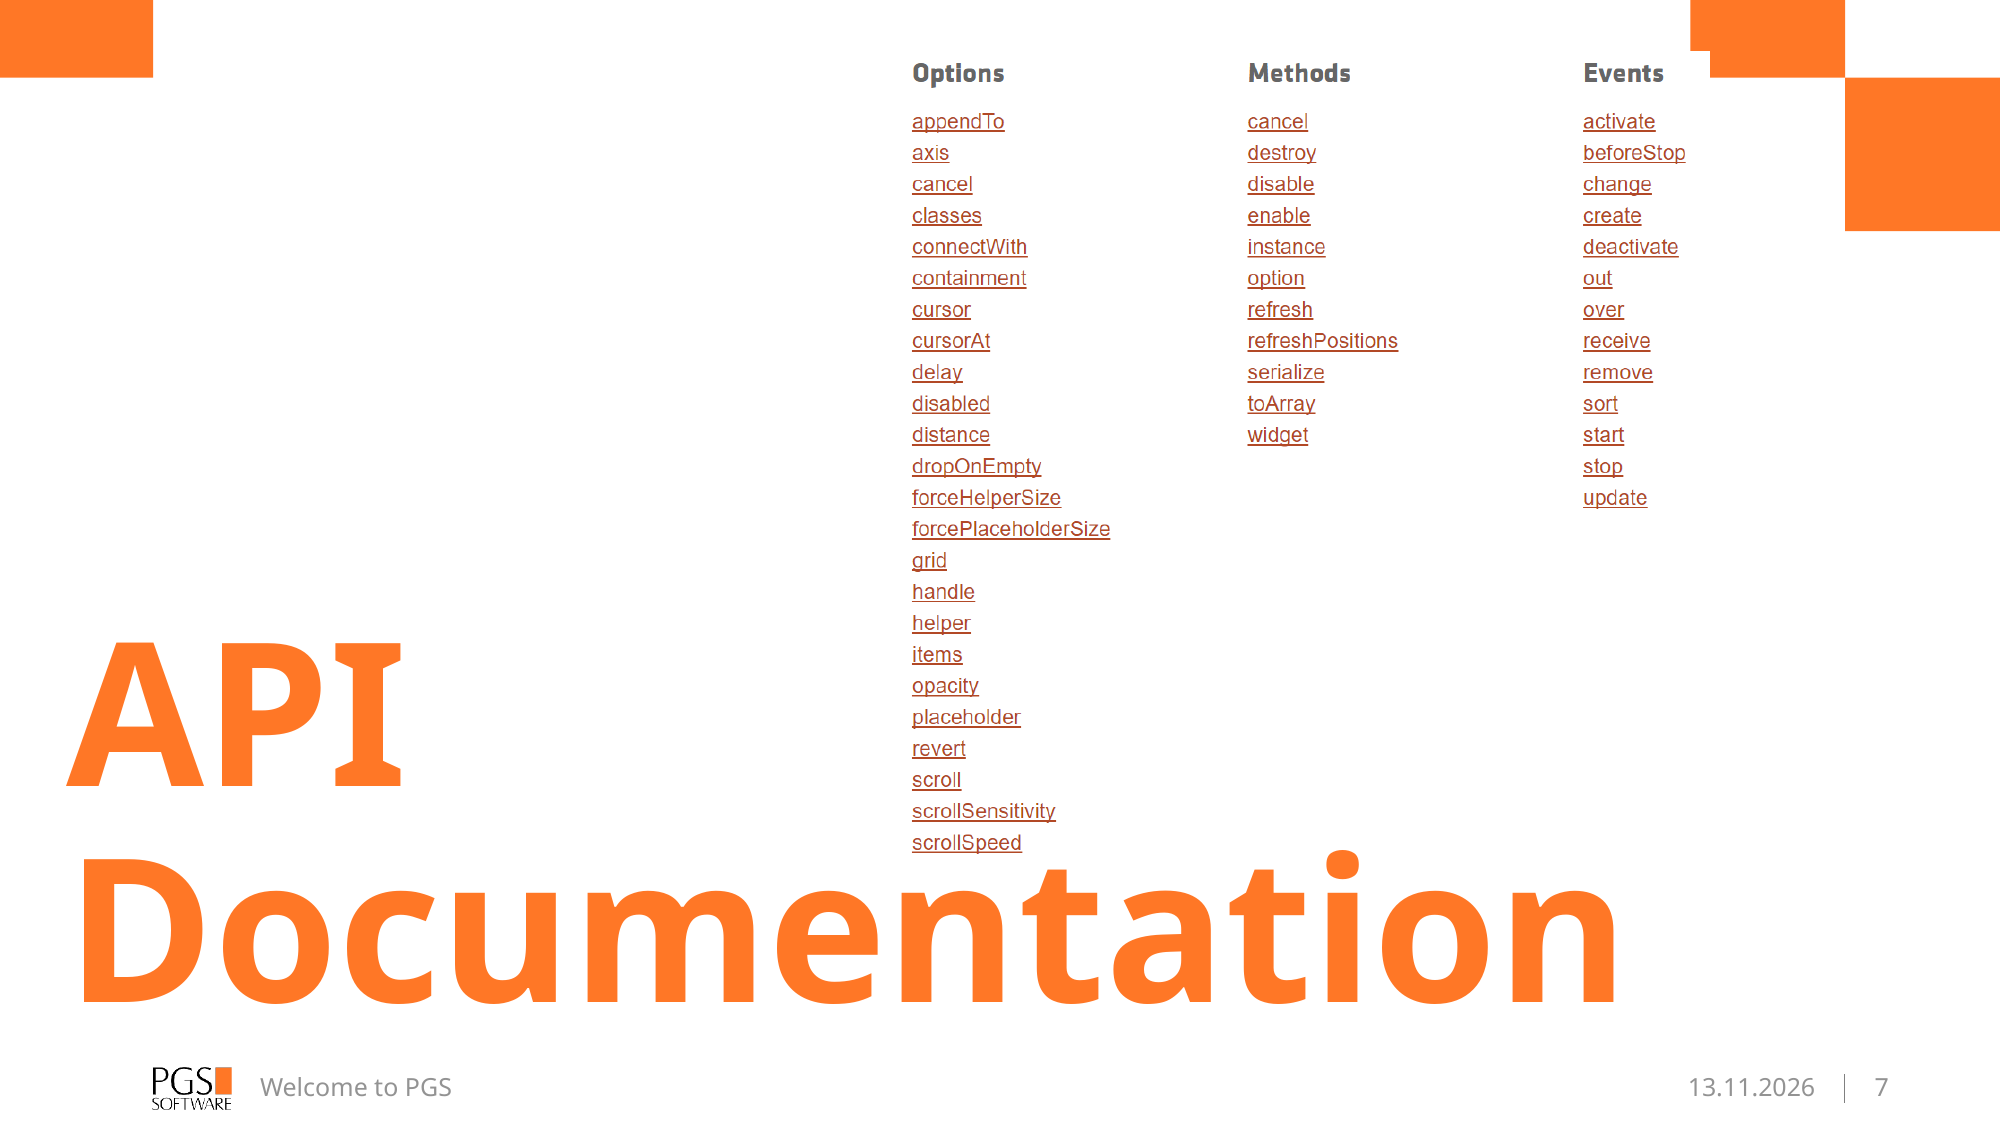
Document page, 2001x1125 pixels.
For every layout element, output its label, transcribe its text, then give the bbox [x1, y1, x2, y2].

slide_number 7 [1845, 1052, 2000, 1125]
title API Documentation [66, 748, 1750, 902]
footer Welcome to PGS [230, 1052, 1384, 1125]
picture [903, 51, 1710, 860]
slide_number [1537, 1052, 1845, 1125]
picture [137, 1052, 230, 1125]
